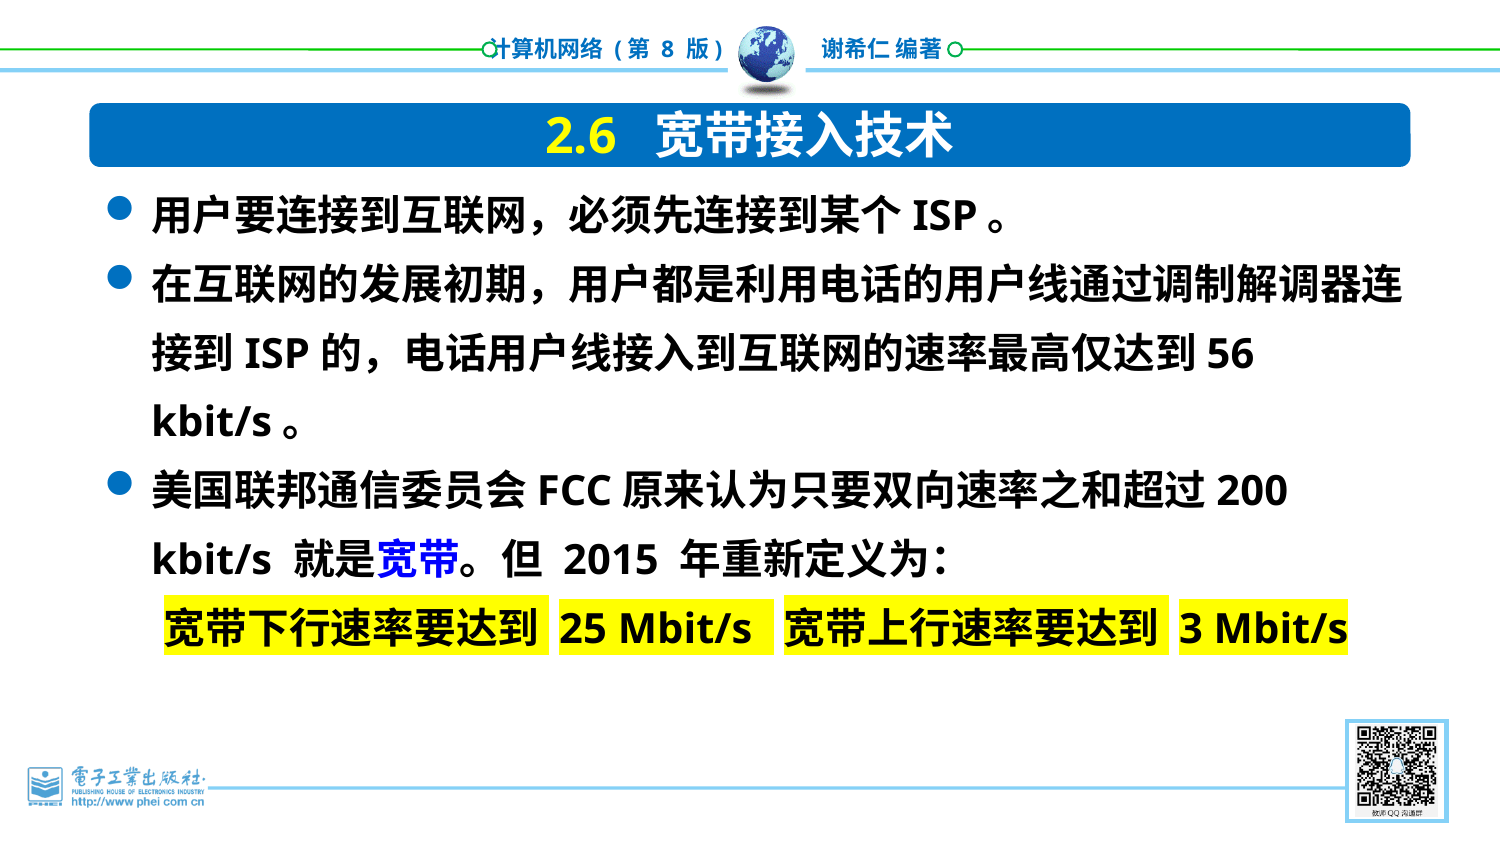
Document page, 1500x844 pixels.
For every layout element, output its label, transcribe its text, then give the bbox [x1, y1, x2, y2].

text_box 2.6 宽带接入技术 [530, 96, 970, 171]
picture [1355, 724, 1438, 817]
picture [736, 24, 796, 96]
text_box [89, 103, 530, 167]
picture [23, 764, 208, 809]
text_box [970, 103, 1411, 167]
text_box 用户要连接到互联网，必须先连接到某个ISP。 在互联网的发展初期，用户都是利用电话的用户线通过调制解调器连接到ISP的，电话用户线接入到互联网的速率最高仅达到56 kbit/s。 美国联邦通信委员会FCC原来认为只要双向速率之和超过200 kbit/s 就是宽带。但 2015 年重新定义为： 宽带下行速率要达到 25 Mbit/s 宽带上行速率要达到 3 Mbit/s [89, 162, 1423, 659]
